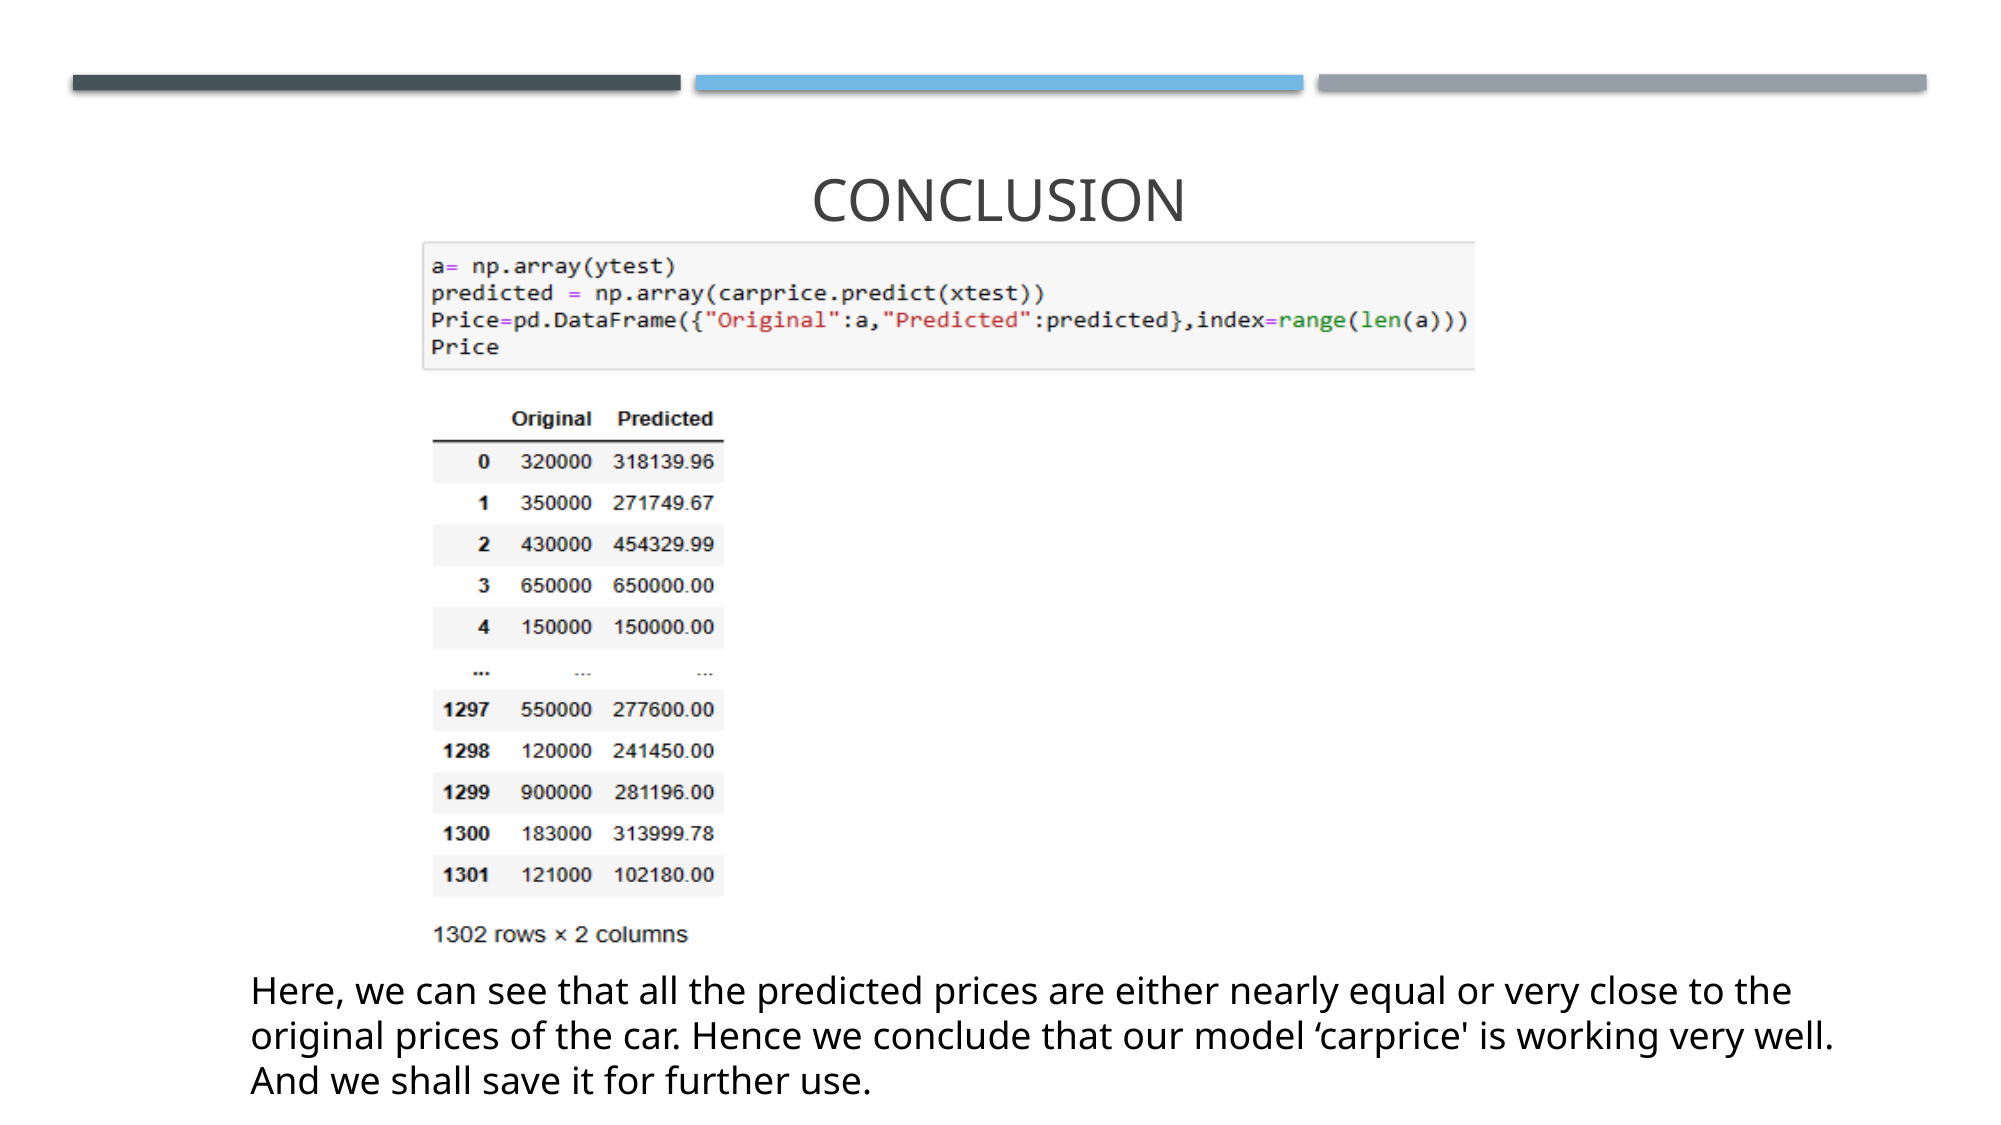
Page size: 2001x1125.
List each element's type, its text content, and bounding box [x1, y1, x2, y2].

title Conclusion [95, 115, 1905, 311]
text_box Here, we can see that all the predicted prices are either nearly equal or very close to the original prices of the car. Hence we conclude that our model ‘carprice' is working very well. And we shall save it for further use. [235, 959, 1855, 1110]
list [418, 239, 1475, 953]
